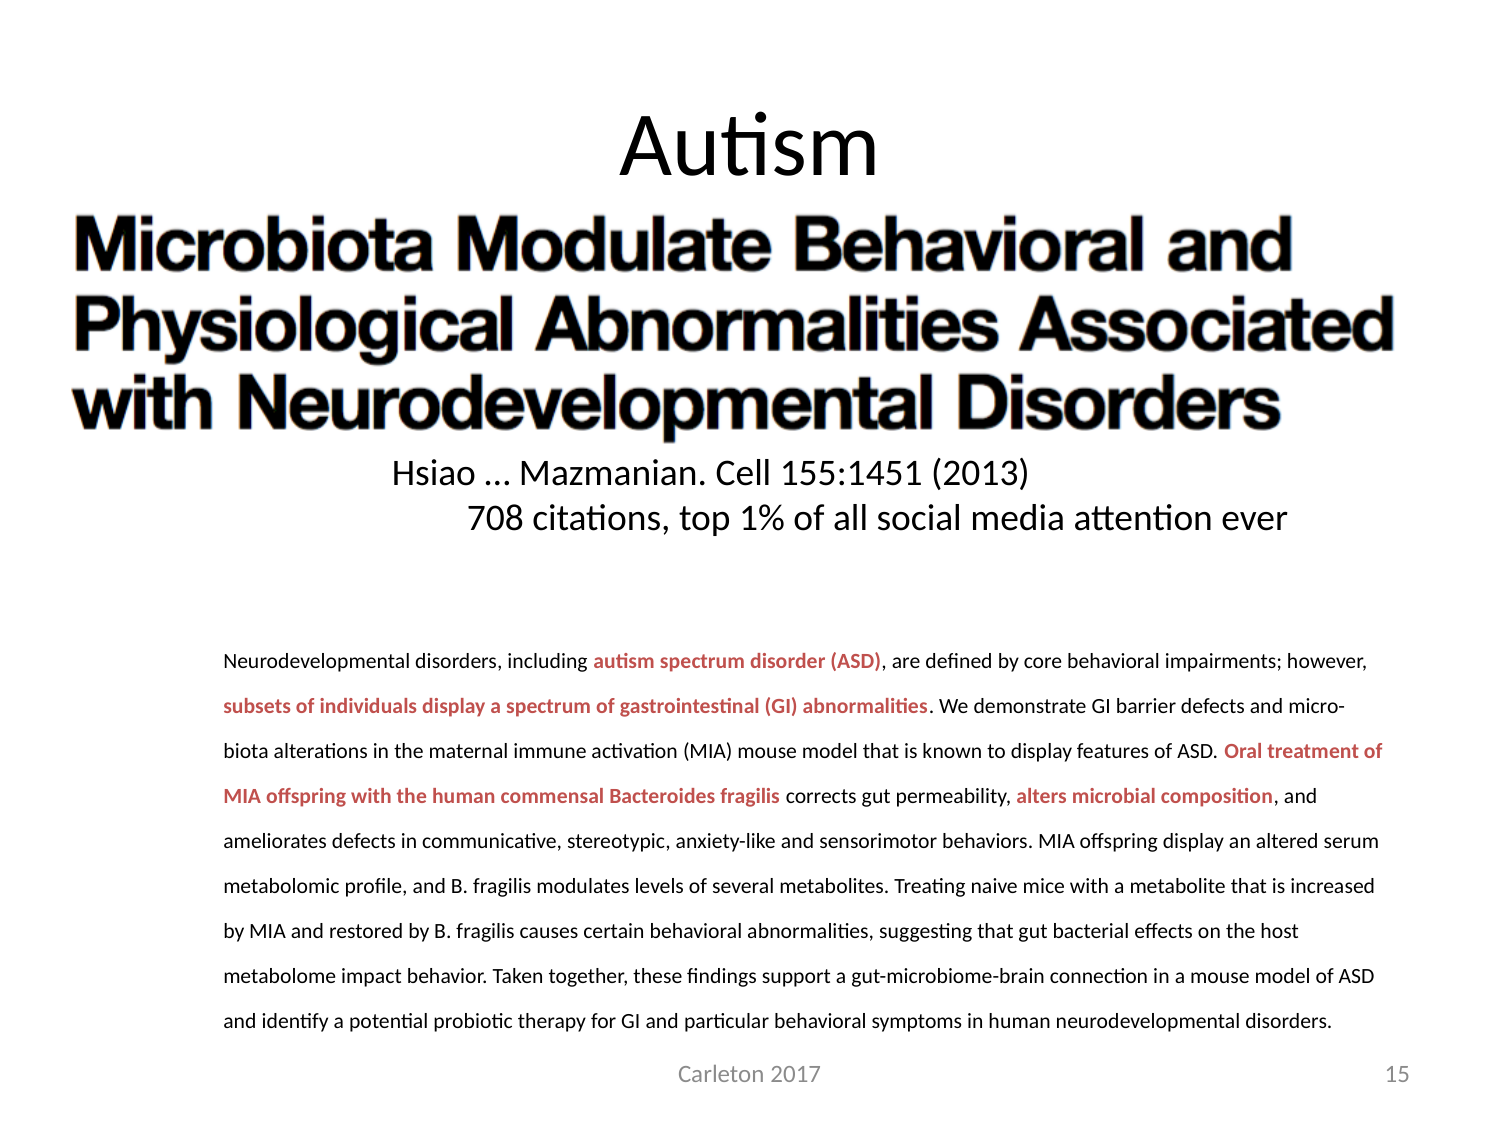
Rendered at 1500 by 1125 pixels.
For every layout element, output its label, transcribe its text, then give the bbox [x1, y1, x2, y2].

text_box Neurodevelopmental disorders, including autism spectrum disorder (ASD), are defined by core behavioral impairments; however, subsets of individuals display a spectrum of gastrointestinal (GI) abnormalities. We demonstrate GI barrier defects and micro- biota alterations in the maternal immune activation (MIA) mouse model that is known to display features of ASD. Oral treatment of MIA offspring with the human commensal Bacteroides fragilis corrects gut permeability, alters microbial composition, and ameliorates defects in communicative, stereotypic, anxiety-like and sensorimotor behaviors. MIA offspring display an altered serum metabolomic profile, and B. fragilis modulates levels of several metabolites. Treating naive mice with a metabolite that is increased by MIA and restored by B. fragilis causes certain behavioral abnormalities, suggesting that gut bacterial effects on the host metabolome impact behavior. Taken together, these findings support a gut-microbiome-brain connection in a mouse model of ASD and identify a potential probiotic therapy for GI and particular behavioral symptoms in human neurodevelopmental disorders. [208, 634, 1400, 1055]
title Autism [75, 45, 1425, 233]
slide_number 15 [1074, 1042, 1425, 1103]
footer Carleton 2017 [512, 1042, 988, 1103]
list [58, 205, 1410, 453]
text_box Hsiao … Mazmanian. Cell 155:1451 (2013) 708 citations, top 1% of all social media attention ever [377, 461, 1304, 546]
